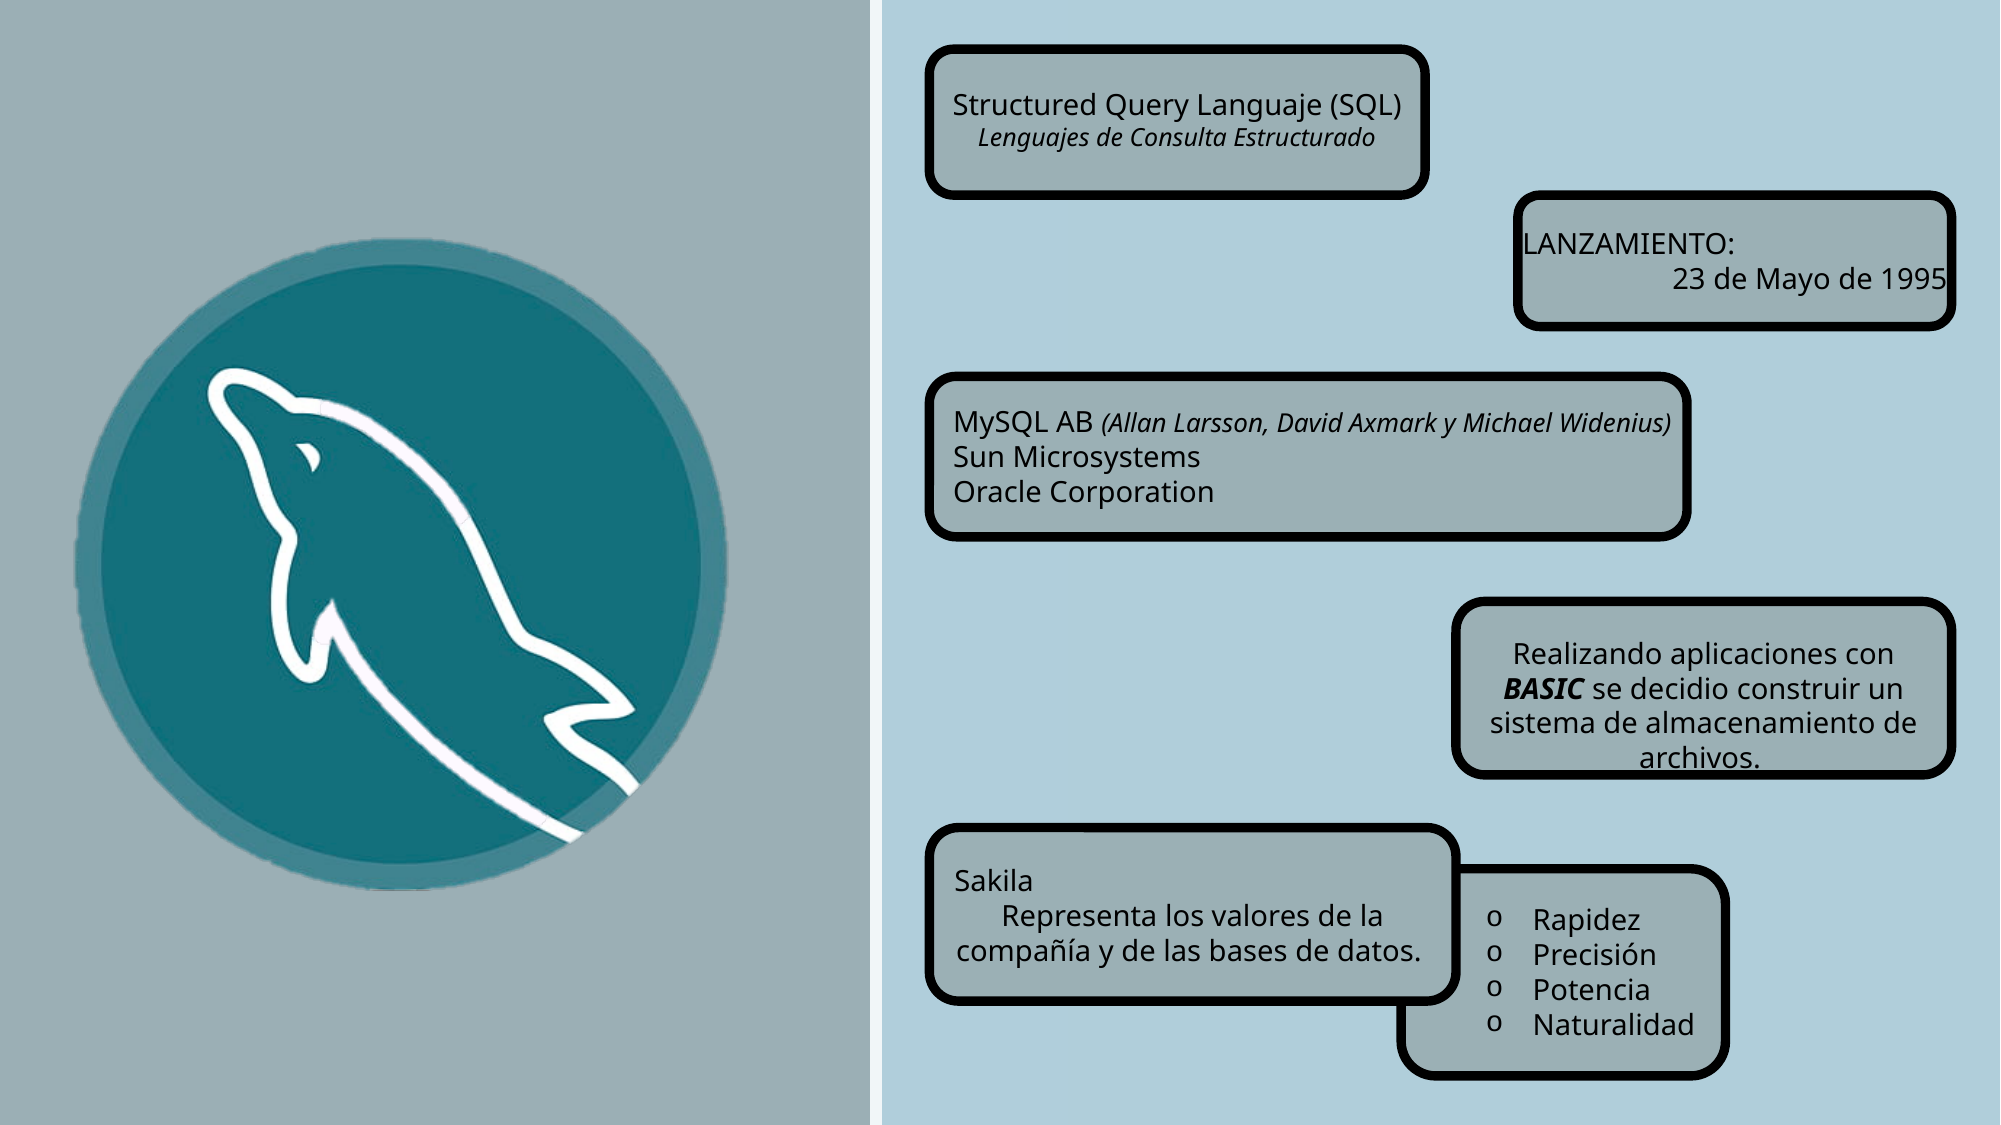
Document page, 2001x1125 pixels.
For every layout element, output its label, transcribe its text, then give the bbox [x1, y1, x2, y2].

text_box [928, 375, 1689, 538]
text_box Realizando aplicaciones con BASIC se decidio construir un sistema de almacenamiento de archivos. [1455, 627, 1952, 783]
text_box Sakila Representa los valores de la compañía y de las bases de datos. [939, 854, 1446, 975]
text_box Rapidez Precisión Potencia Naturalidad [1471, 894, 1711, 1049]
text_box [1400, 867, 1727, 1077]
text_box [1516, 303, 1953, 328]
text_box [928, 48, 1427, 197]
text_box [0, 193, 798, 936]
text_box [1516, 194, 1953, 217]
text_box Structured Query Languaje (SQL) Lenguajes de Consulta Estructurado [937, 79, 1417, 159]
text_box [1455, 600, 1953, 753]
text_box MySQL AB (Allan Larsson, David Axmark y Michael Widenius) Sun Microsystems Oracle Corporation [938, 396, 1687, 516]
text_box [928, 826, 1458, 1003]
text_box [882, 0, 1068, 1125]
text_box LANZAMIENTO: 23 de Mayo de 1995 [1507, 217, 1963, 303]
